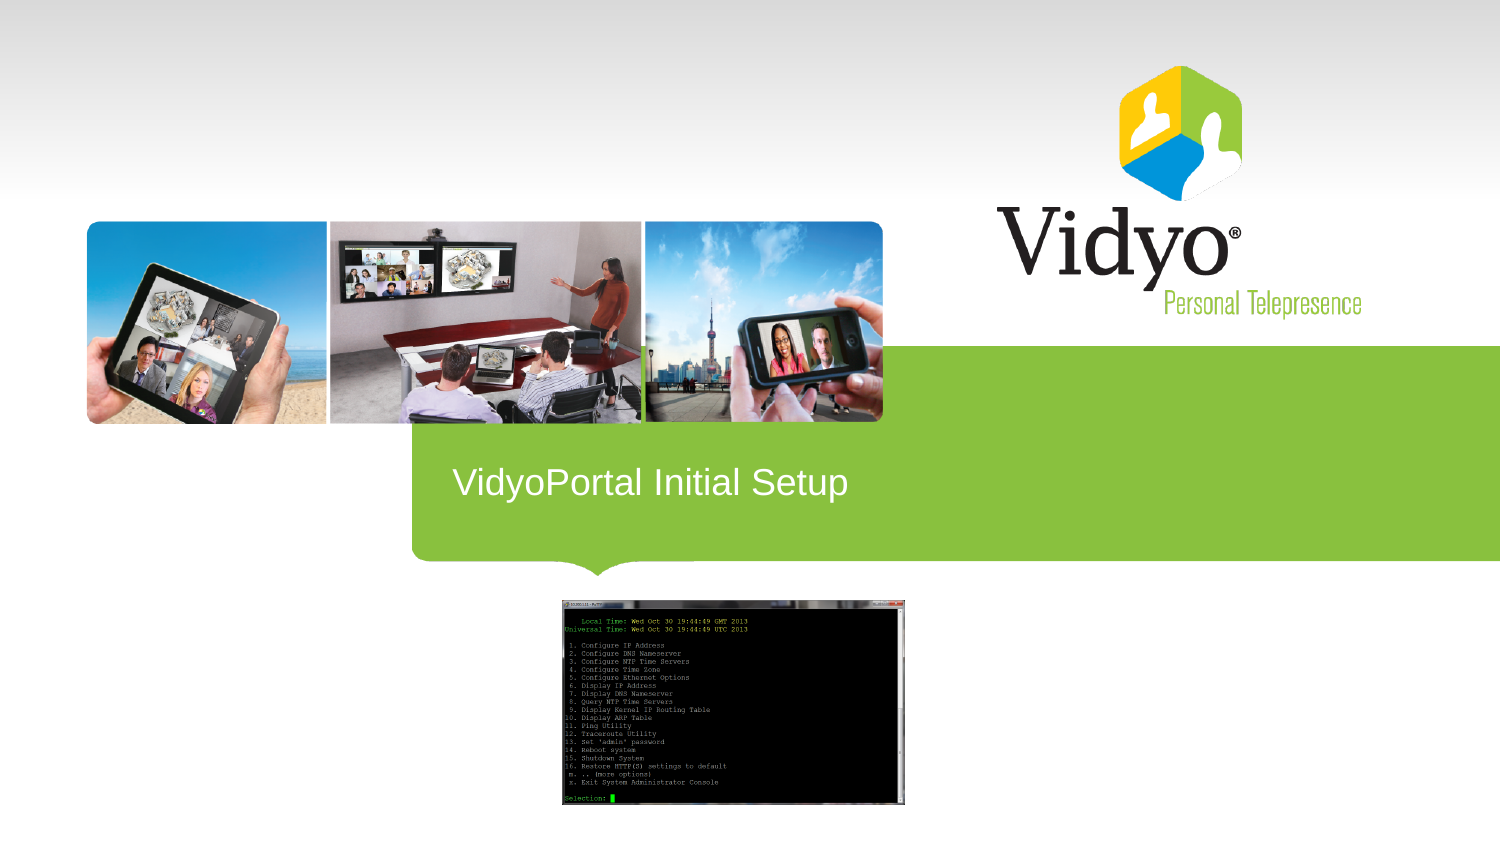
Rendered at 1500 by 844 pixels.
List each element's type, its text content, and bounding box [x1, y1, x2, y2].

title VidyoPortal Initial Setup [437, 384, 1500, 511]
picture [562, 600, 905, 805]
picture [987, 59, 1370, 326]
picture [75, 215, 1500, 576]
